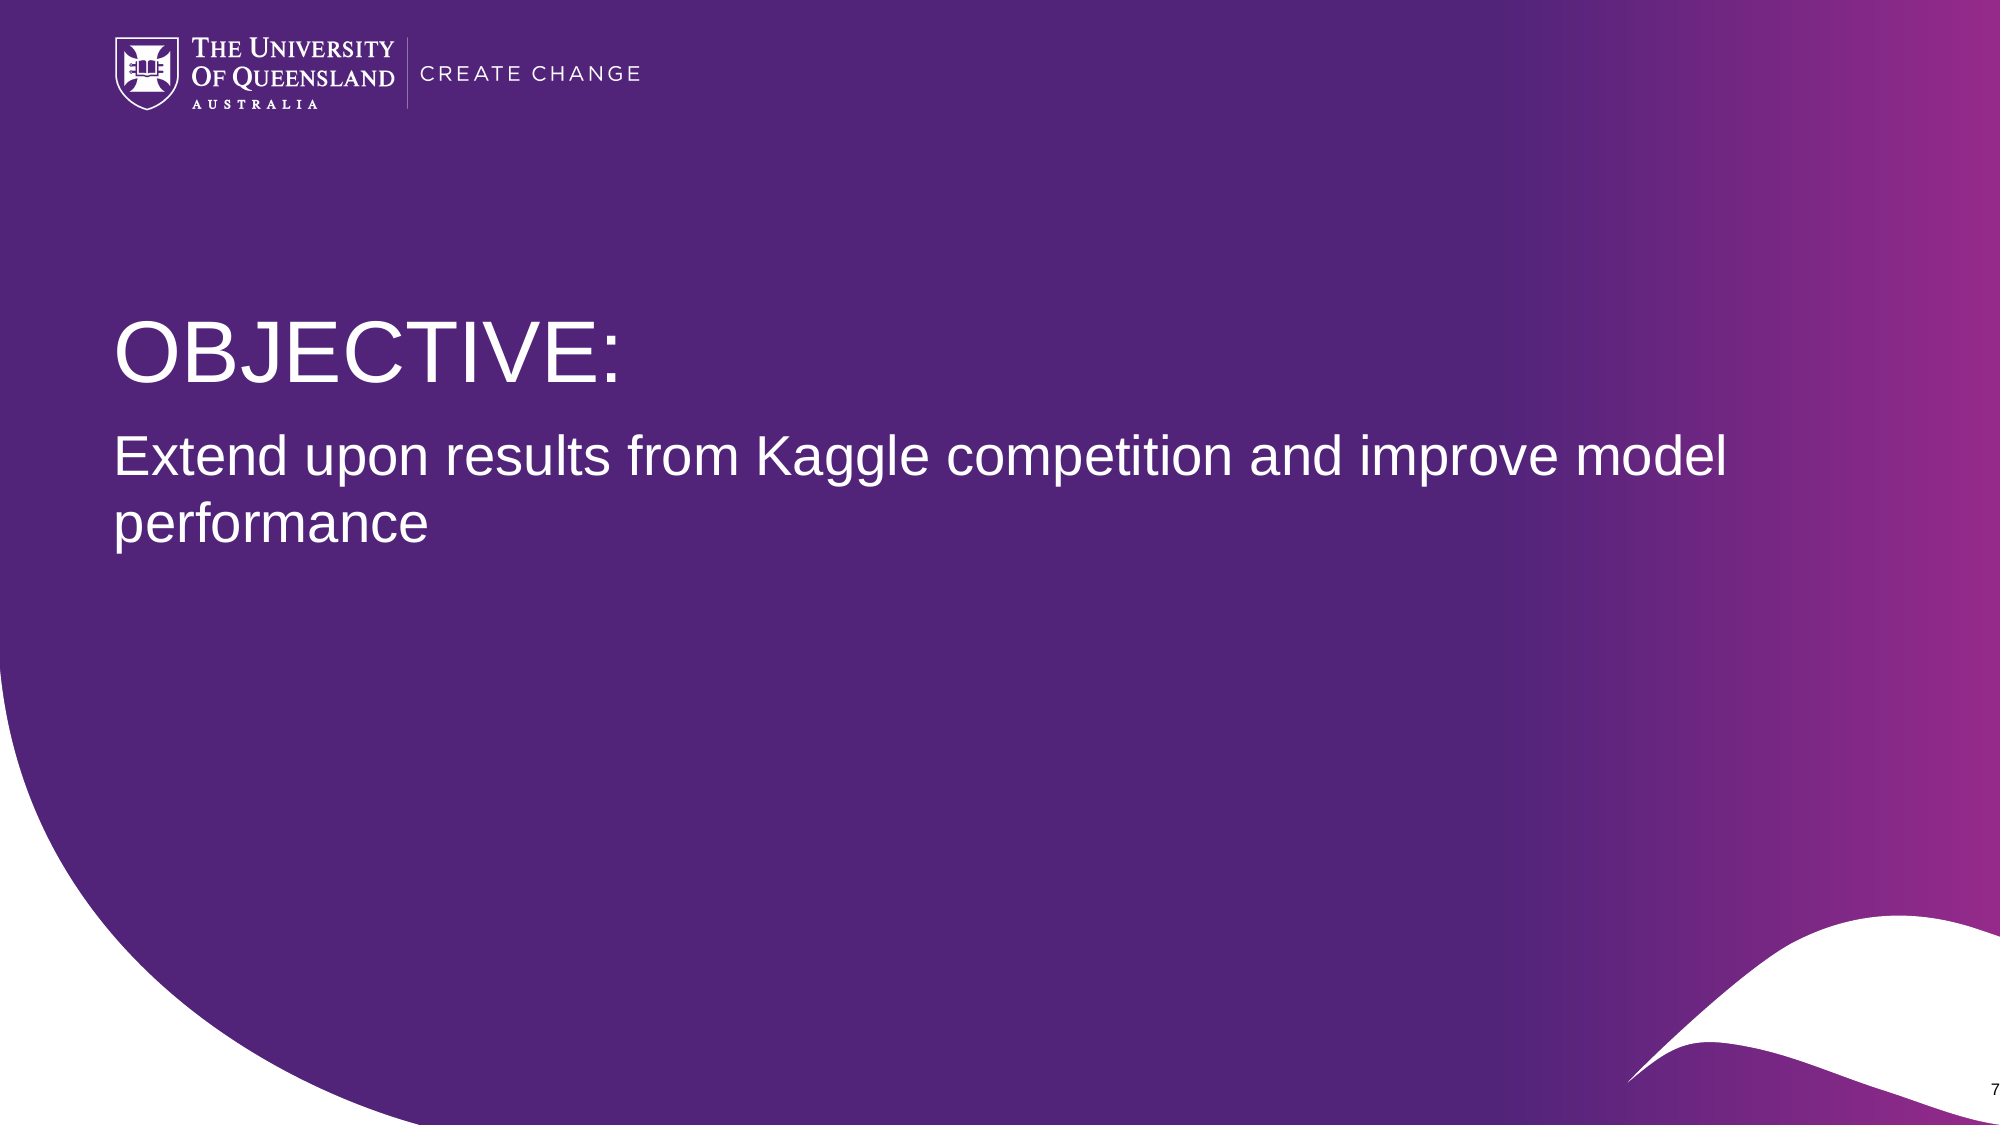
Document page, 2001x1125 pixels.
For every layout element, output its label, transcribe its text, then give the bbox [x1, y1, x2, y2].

slide_number 7 [1952, 1069, 2000, 1109]
list Extend upon results from Kaggle competition and improve model performance [114, 418, 1877, 858]
picture [114, 34, 640, 112]
title OBJECTIVE: [114, 187, 1876, 401]
